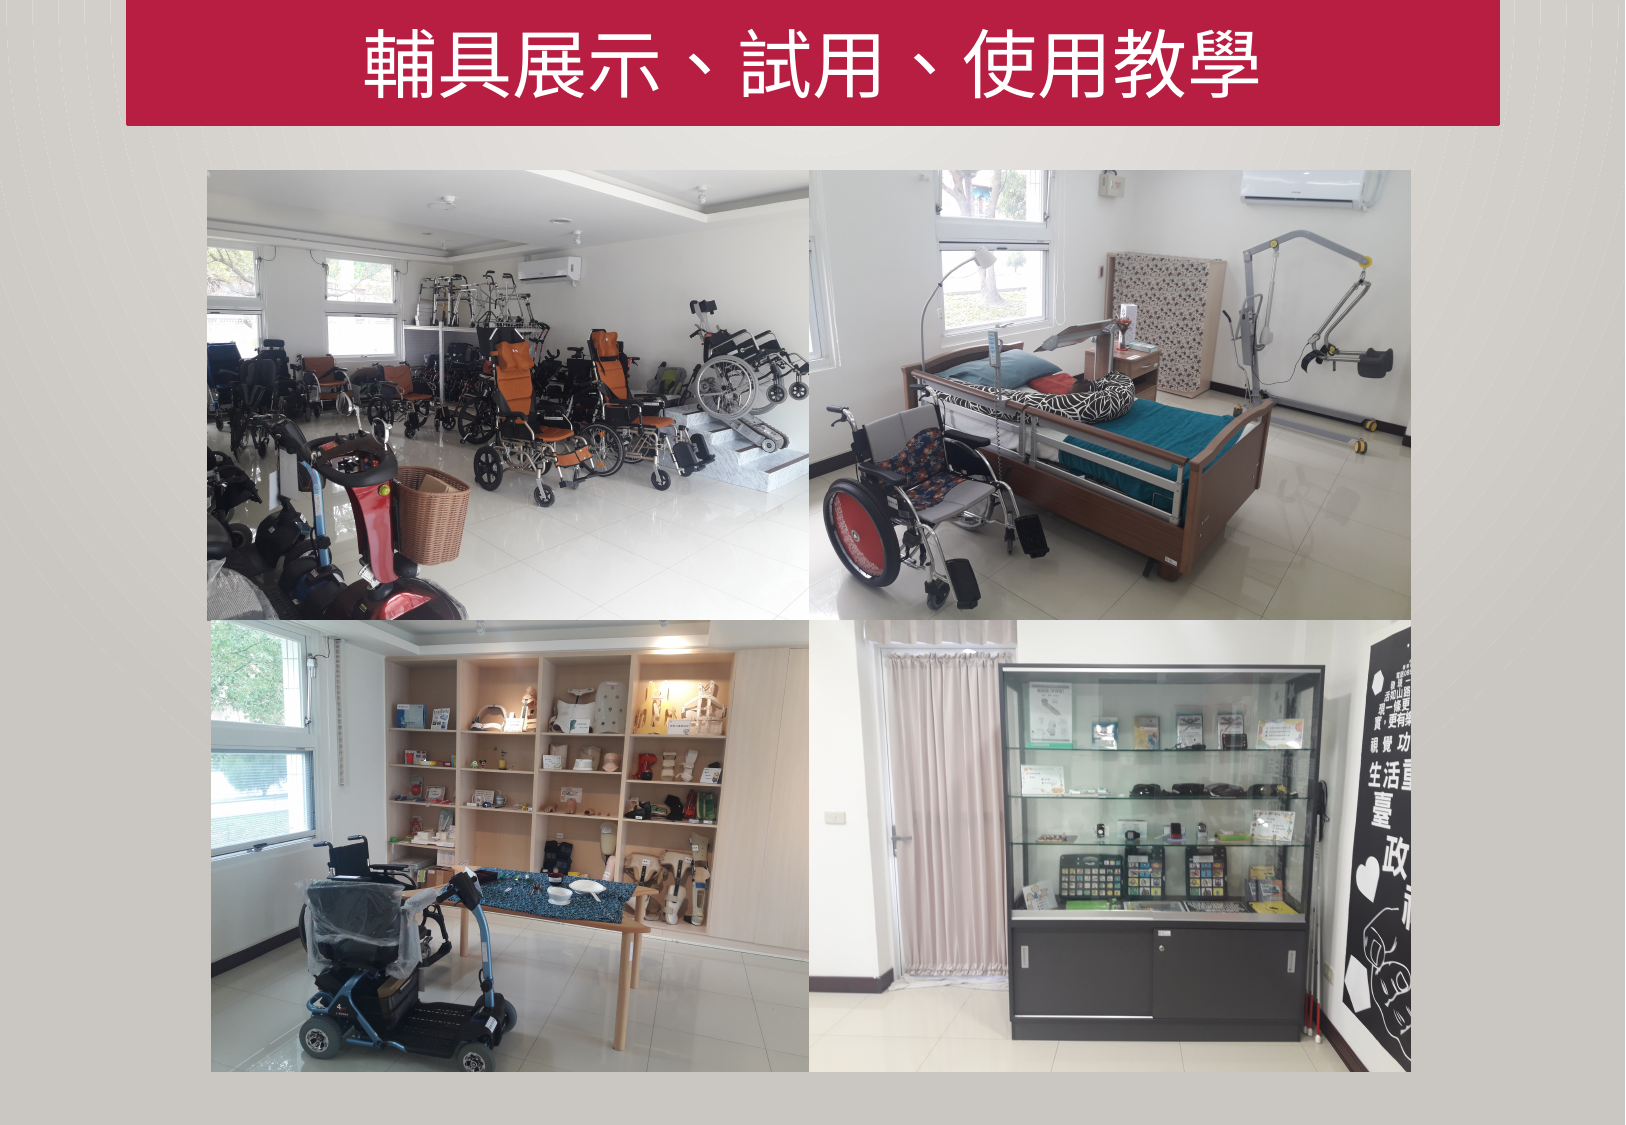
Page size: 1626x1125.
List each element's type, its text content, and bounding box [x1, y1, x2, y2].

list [207, 169, 809, 621]
text_box 輔具展示、試用、使用教學 [126, 0, 1500, 126]
picture [211, 169, 1411, 1072]
